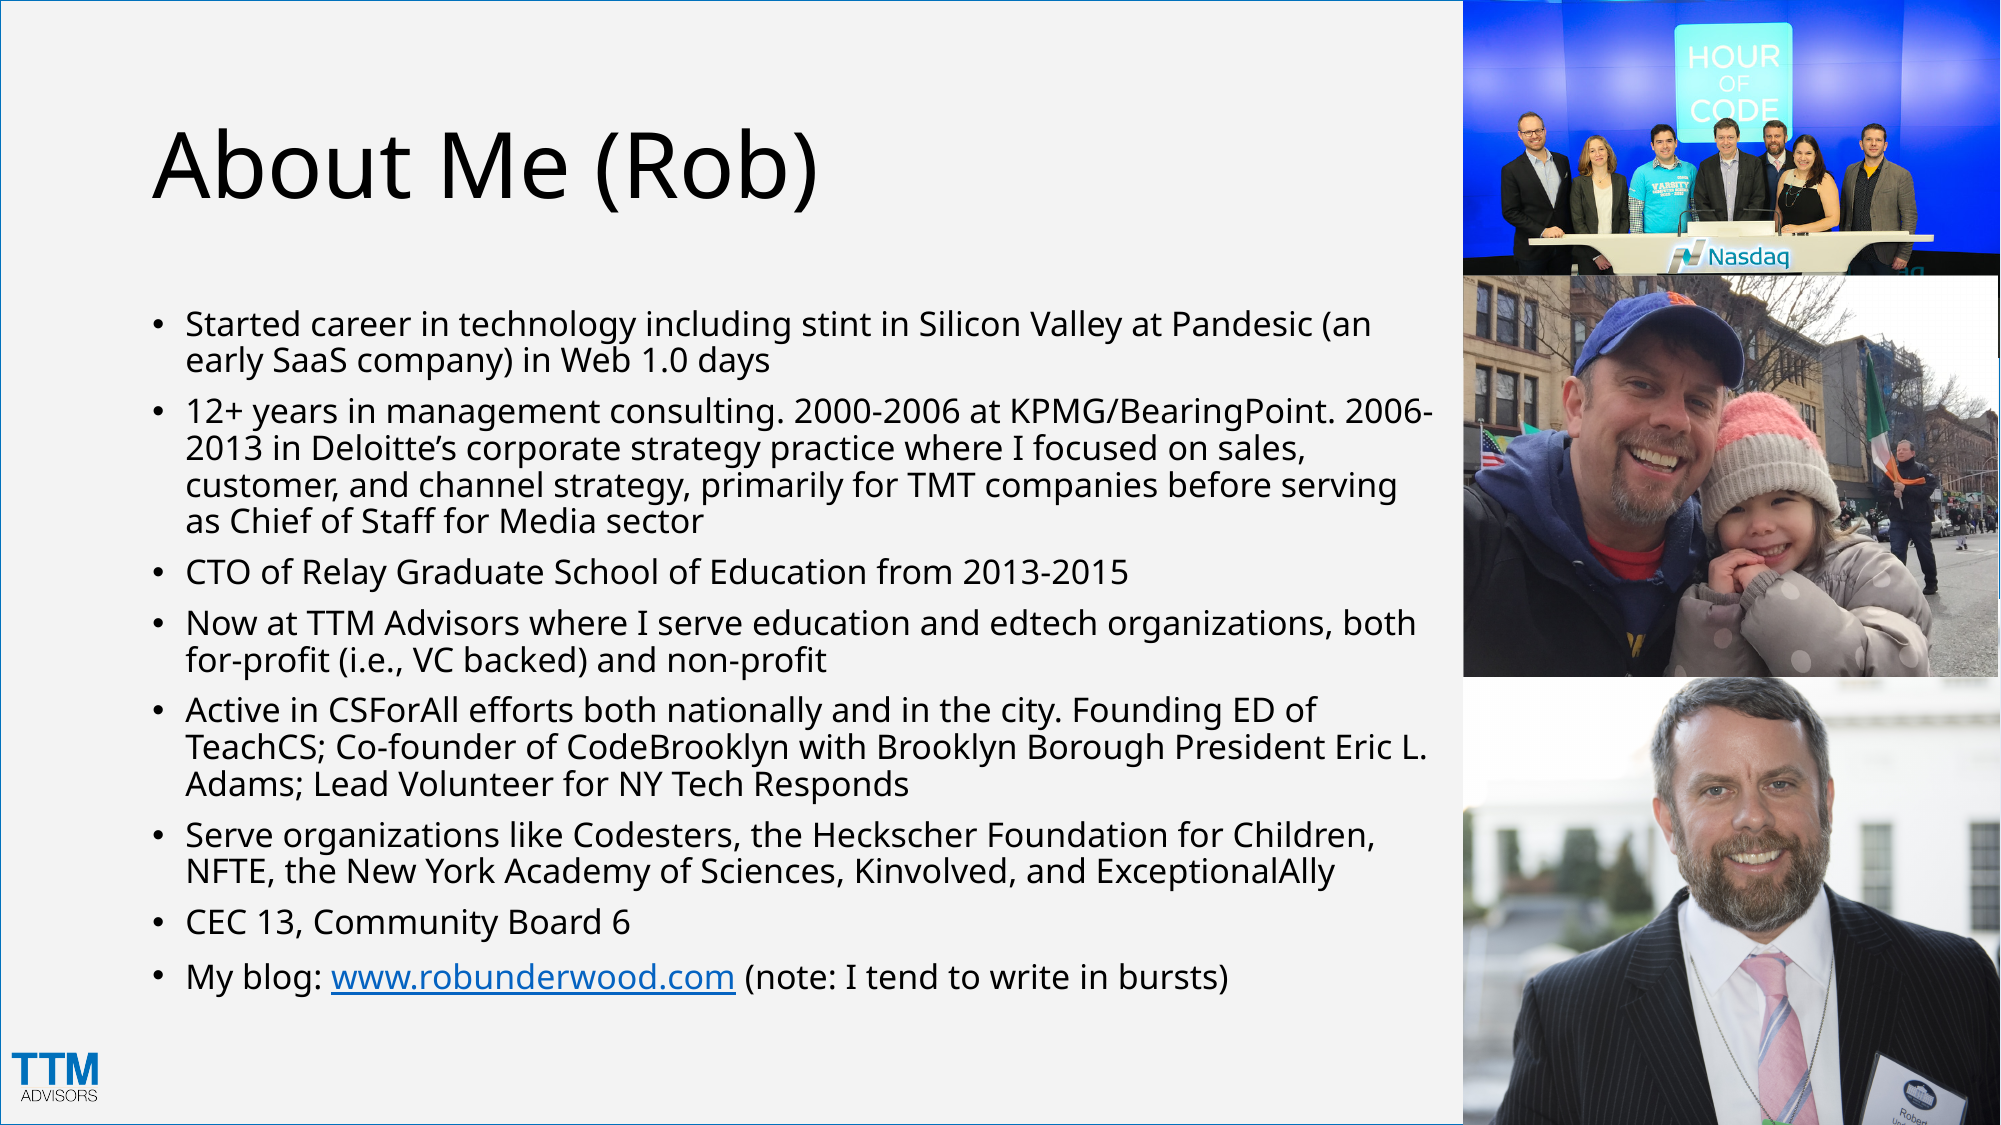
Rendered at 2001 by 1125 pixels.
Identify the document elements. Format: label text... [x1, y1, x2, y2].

list Started career in technology including stint in Silicon Valley at Pandesic (an early SaaS company) in Web 1.0 days 12+ years in management consulting. 2000-2006 at KPMG/BearingPoint. 2006-2013 in Deloitte’s corporate strategy practice where I focused on sales, customer, and channel strategy, primarily for TMT companies before serving as Chief of Staff for Media sector CTO of Relay Graduate School of Education from 2013-2015 Now at TTM Advisors where I serve education and edtech organizations, both for-profit (i.e., VC backed) and non-profit Active in CSForAll efforts both nationally and in the city. Founding ED of TeachCS; Co-founder of CodeBrooklyn with Brooklyn Borough President Eric L. Adams; Lead Volunteer for NY Tech Responds Serve organizations like Codesters, the Heckscher Foundation for Children, NFTE, the New York Academy of Sciences, Kinvolved, and ExceptionalAlly CEC 13, Community Board 6 My blog: www.robunderwood.com (note: I tend to write in bursts) [137, 299, 1450, 1014]
picture [6, 1029, 104, 1125]
title About Me (Rob) [137, 59, 1463, 278]
picture [1463, 0, 2000, 1125]
